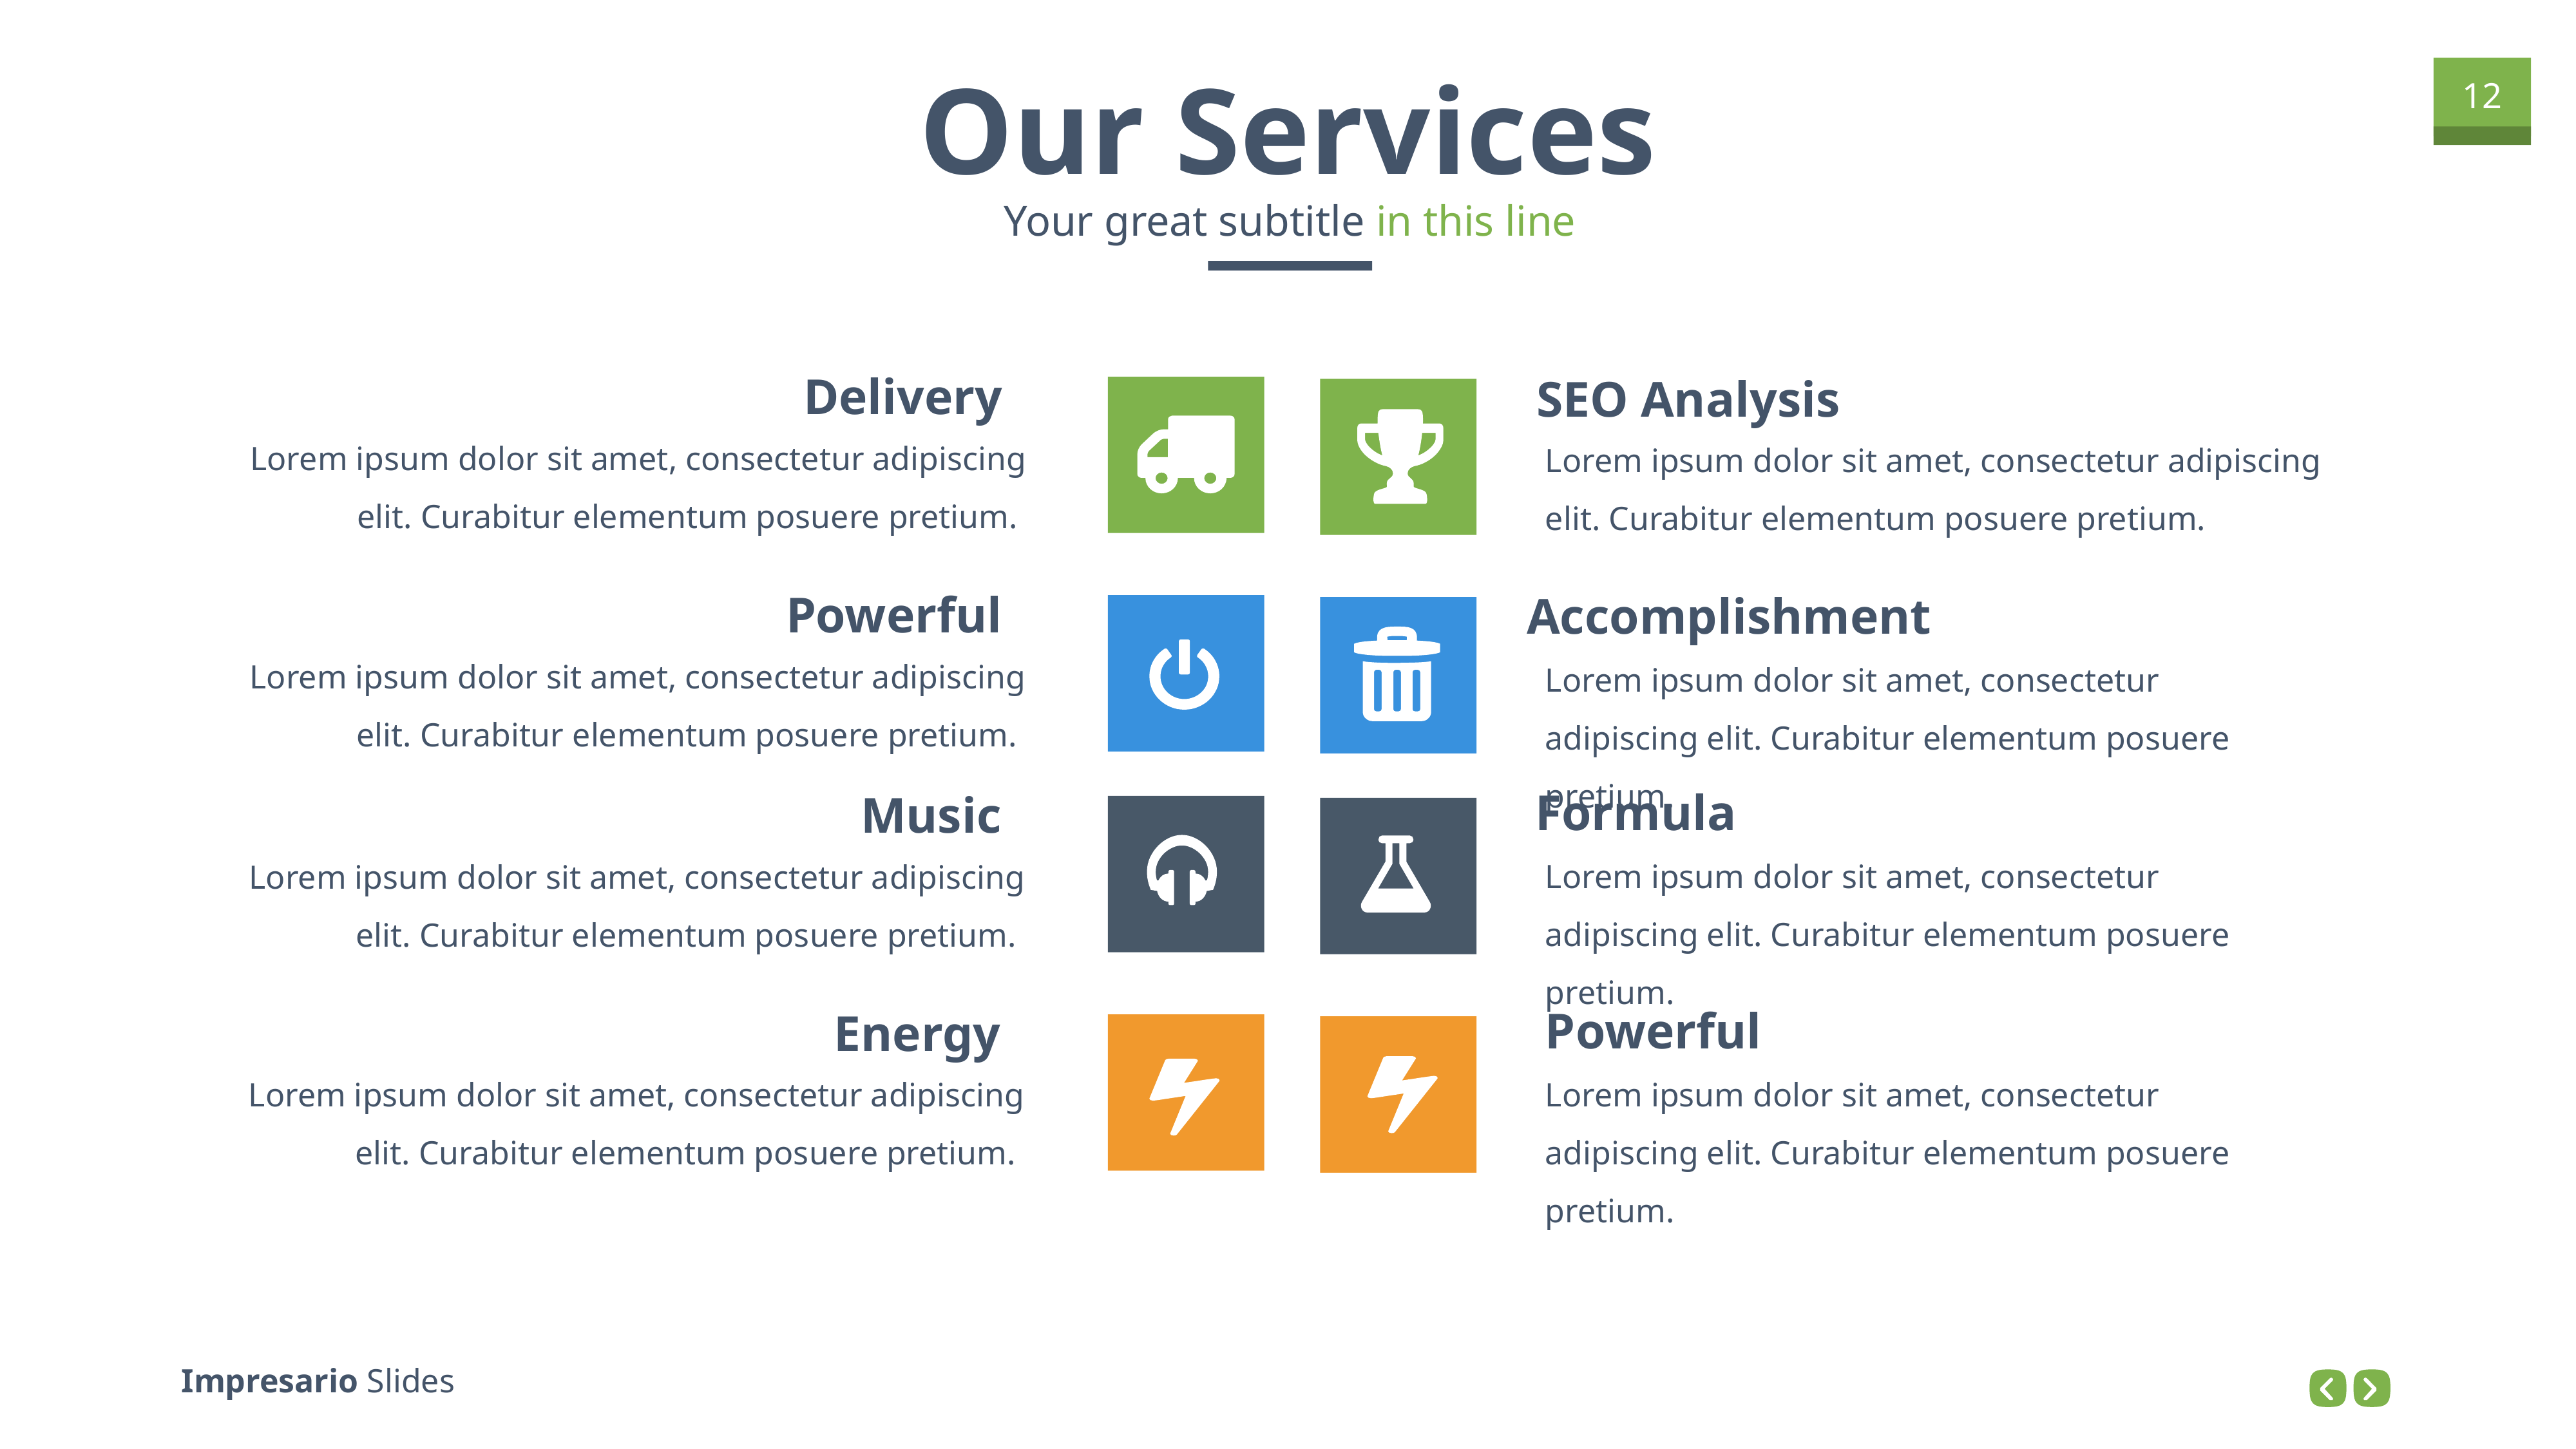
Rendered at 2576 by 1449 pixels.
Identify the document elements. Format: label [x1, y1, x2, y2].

text_box [1536, 581, 2300, 777]
text_box [1319, 378, 1477, 536]
text_box [1360, 835, 1431, 913]
text_box [1319, 797, 1477, 955]
text_box [1357, 409, 1444, 504]
text_box [634, 51, 1942, 271]
text_box [1107, 594, 1265, 752]
text_box [1149, 648, 1219, 710]
text_box [221, 361, 1036, 538]
text_box [220, 998, 1035, 1175]
text_box [220, 780, 1035, 956]
text_box [1149, 1058, 1220, 1136]
text_box [1107, 1014, 1265, 1171]
text_box [1354, 626, 1440, 656]
text_box [1319, 1016, 1477, 1173]
text_box [1319, 596, 1477, 754]
text_box [1107, 376, 1265, 534]
text_box [1536, 996, 2300, 1233]
text_box [1367, 1056, 1438, 1133]
text_box [1362, 661, 1431, 721]
text_box [1536, 777, 2300, 996]
text_box [1179, 639, 1190, 675]
text_box [220, 580, 1036, 756]
text_box [1107, 795, 1265, 953]
text_box [1137, 415, 1235, 494]
text_box [1536, 364, 2357, 540]
text_box [1147, 835, 1217, 905]
